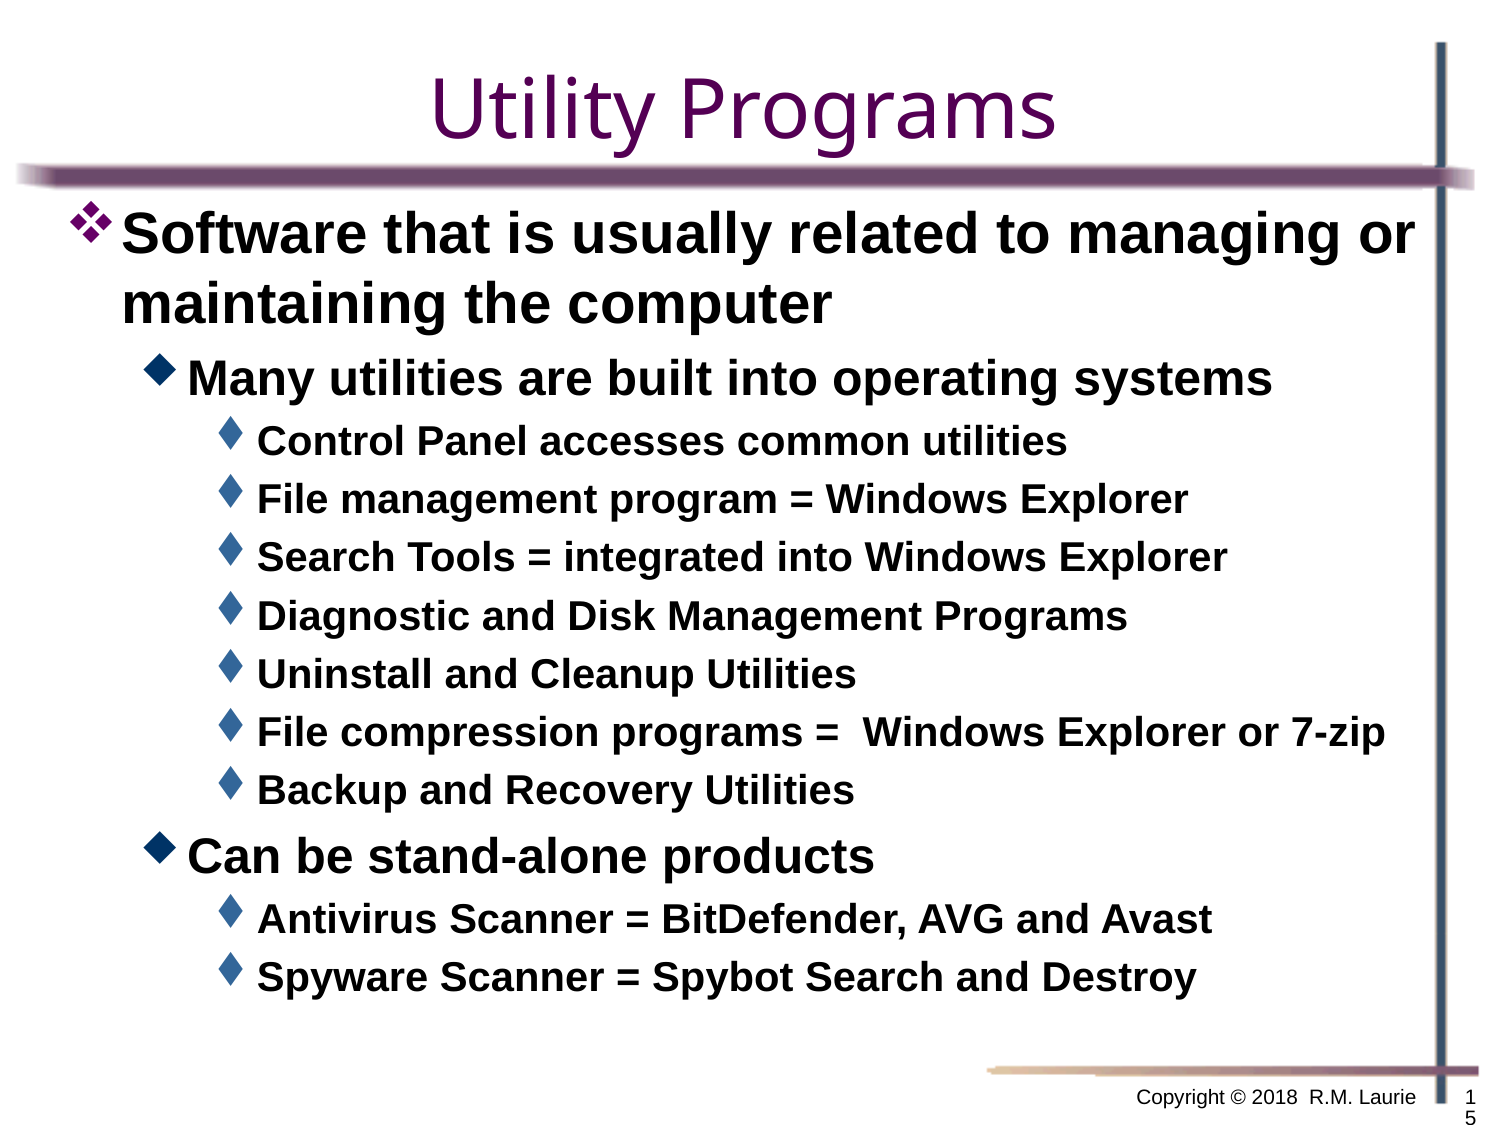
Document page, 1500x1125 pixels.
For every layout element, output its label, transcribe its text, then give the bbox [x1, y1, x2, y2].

list Software that is usually related to managing or maintaining the computer Many utilities are built into operating systems Control Panel accesses common utilities File management program = Windows Explorer Search Tools = integrated into Windows Explorer Diagnostic and Disk Management Programs Uninstall and Cleanup Utilities File compression programs = Windows Explorer or 7-zip Backup and Recovery Utilities Can be stand-alone products Antivirus Scanner = BitDefender, AVG and Avast Spyware Scanner = Spybot Search and Destroy [50, 187, 1438, 1075]
footer Copyright © 2018 R.M. Laurie [956, 1070, 1432, 1121]
slide_number 15 [1449, 1070, 1500, 1121]
title Utility Programs [50, 11, 1438, 163]
picture [0, 0, 1500, 1125]
